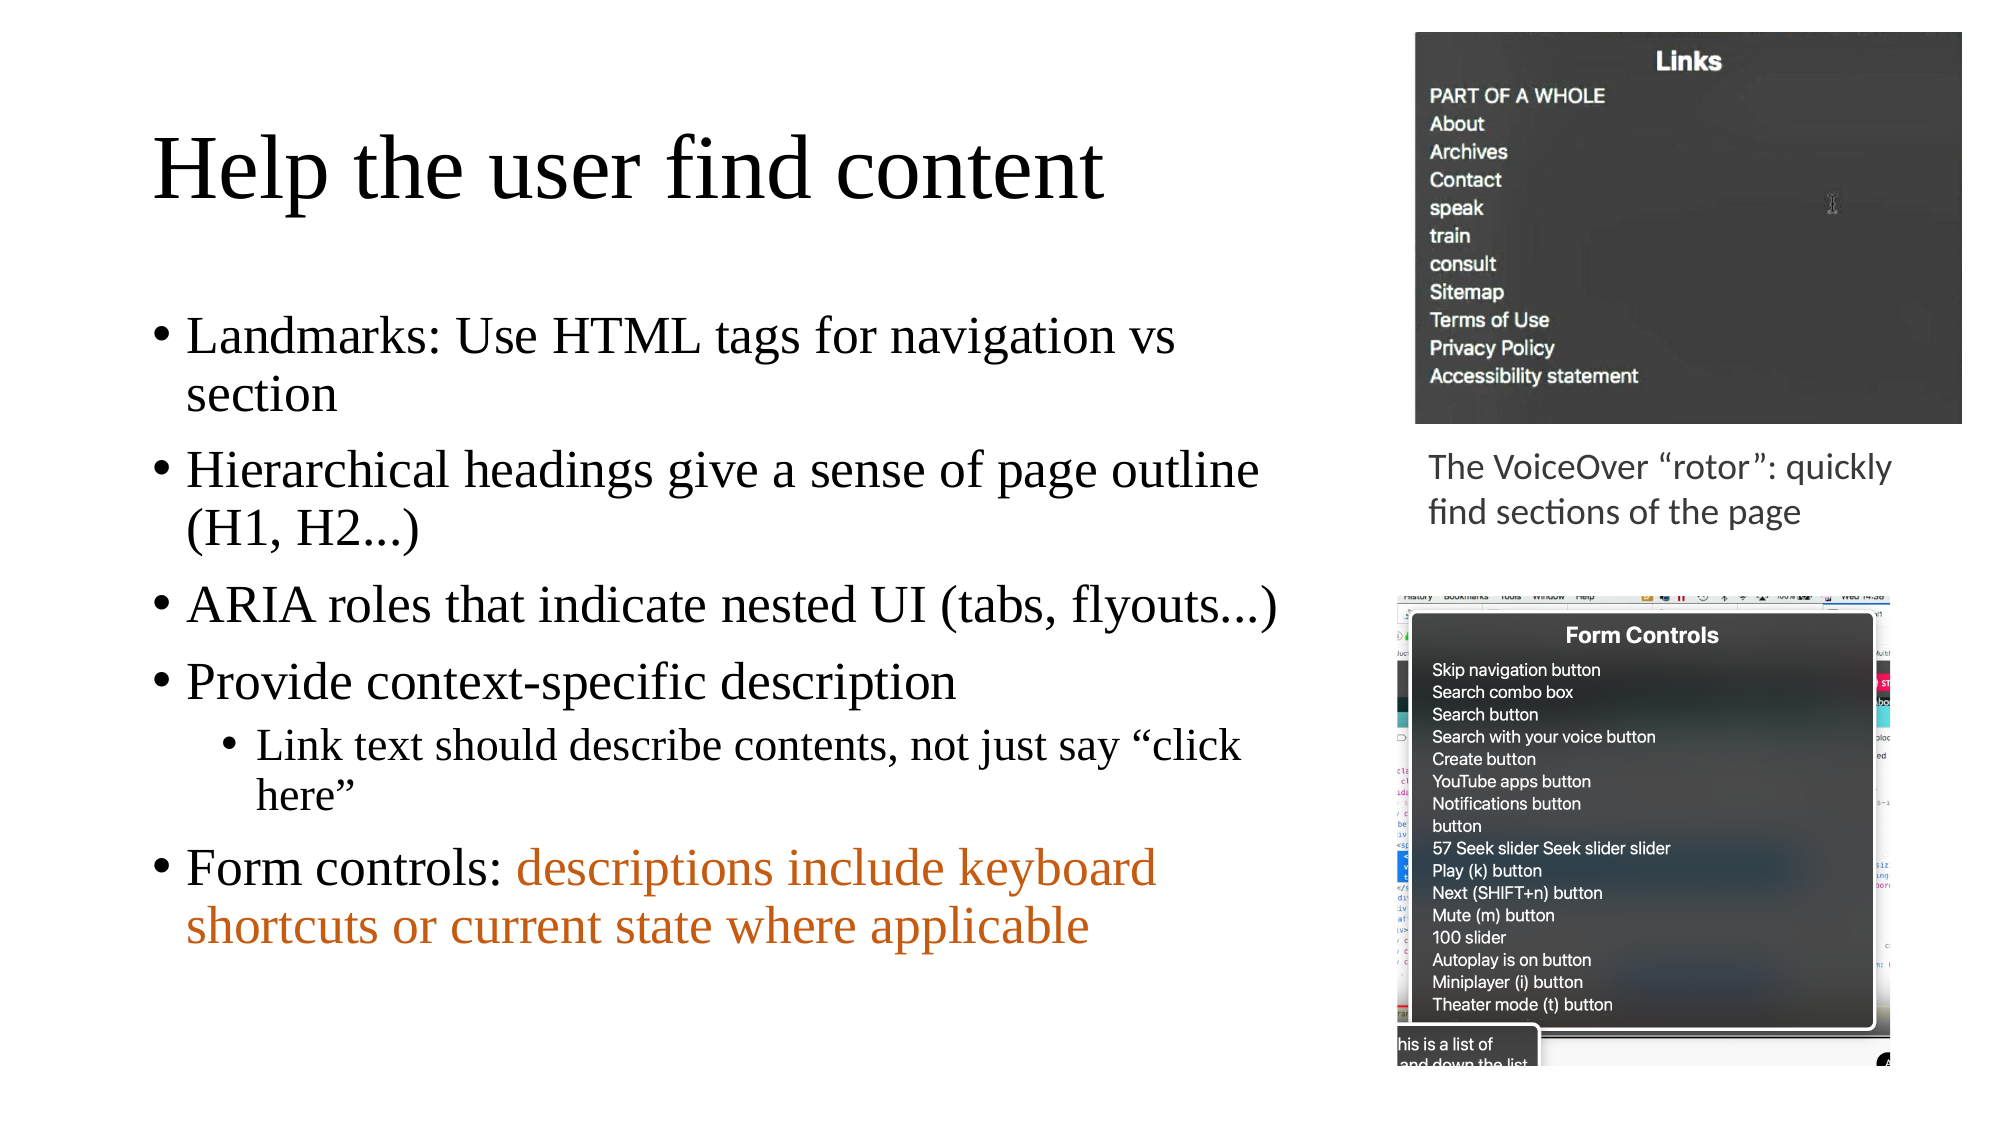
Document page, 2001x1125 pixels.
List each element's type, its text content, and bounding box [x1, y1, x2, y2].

picture [1413, 32, 1962, 424]
picture [1397, 596, 1891, 1066]
title Help the user find content [137, 59, 1413, 278]
list Landmarks: Use HTML tags for navigation vs section Hierarchical headings give a sense of page outline (H1, H2...) ARIA roles that indicate nested UI (tabs, flyouts...) Provide context-specific description Link text should describe contents, not just say “click here” Form controls: descriptions include keyboard shortcuts or current state where applicable [137, 299, 1303, 1014]
text_box The VoiceOver “rotor”: quickly find sections of the page [1413, 434, 1925, 540]
